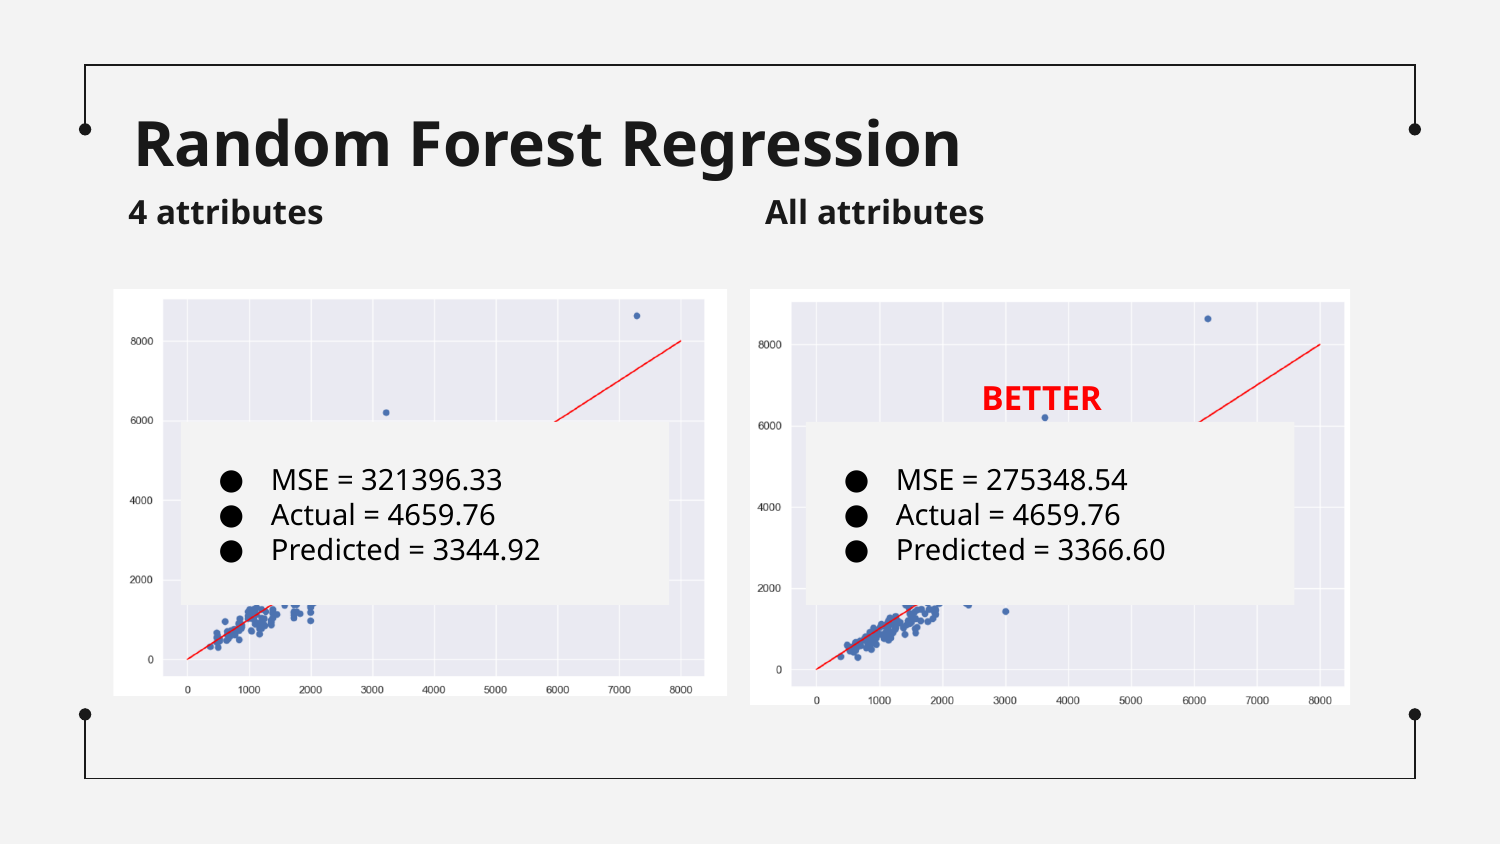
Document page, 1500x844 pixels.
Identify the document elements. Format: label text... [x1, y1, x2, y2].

title Random Forest Regression [118, 88, 1383, 183]
text_box All attributes [750, 154, 1200, 247]
text_box 4 attributes [113, 154, 564, 247]
picture [113, 288, 728, 696]
picture [749, 288, 1351, 705]
